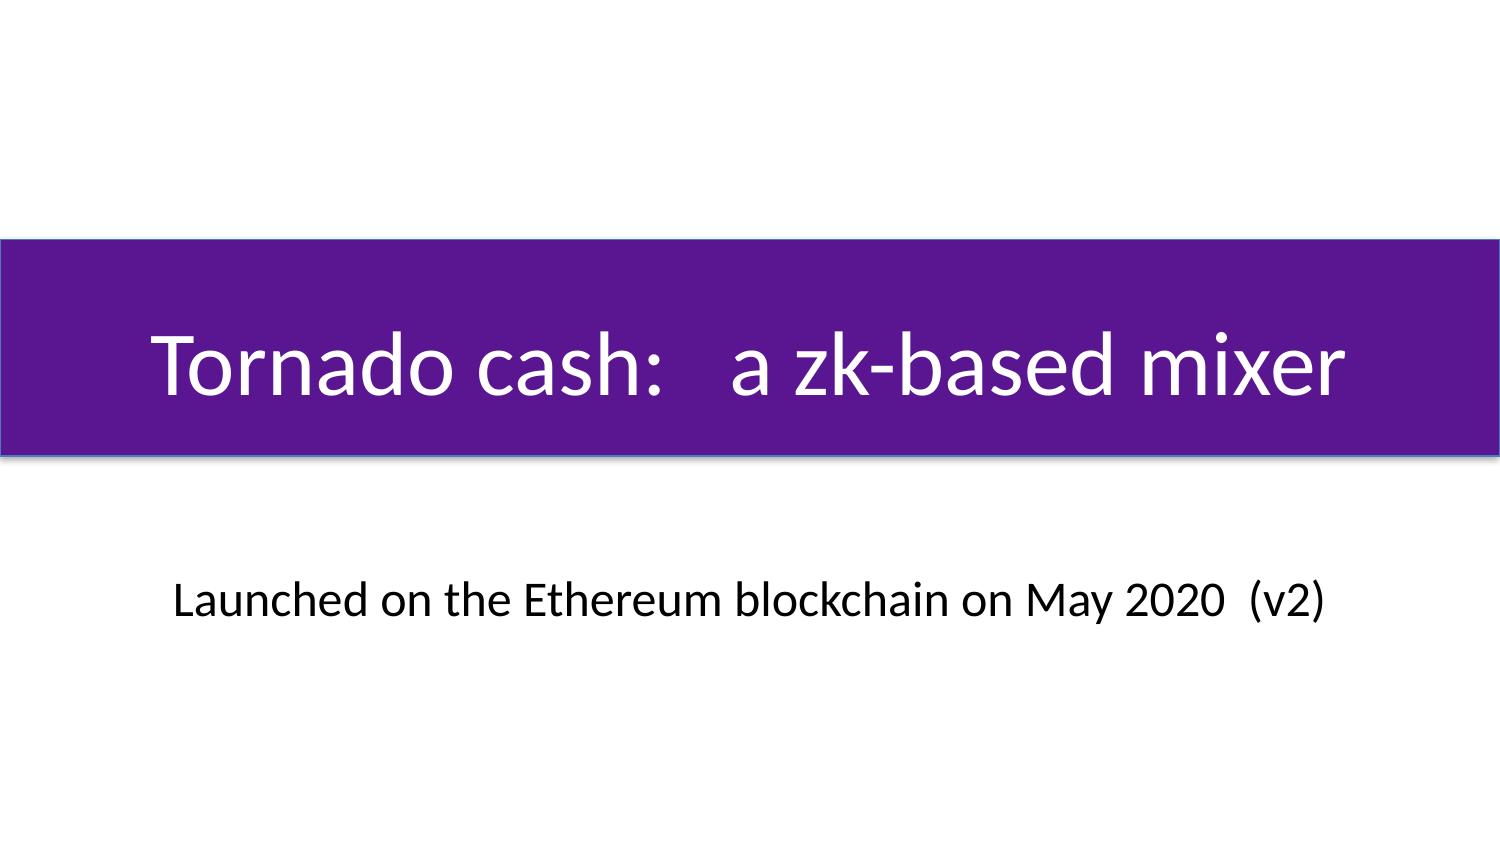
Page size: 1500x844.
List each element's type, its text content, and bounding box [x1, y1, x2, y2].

title Tornado cash: a zk-based mixer [112, 296, 1388, 411]
subtitle Launched on the Ethereum blockchain on May 2020 (v2) [57, 558, 1443, 775]
